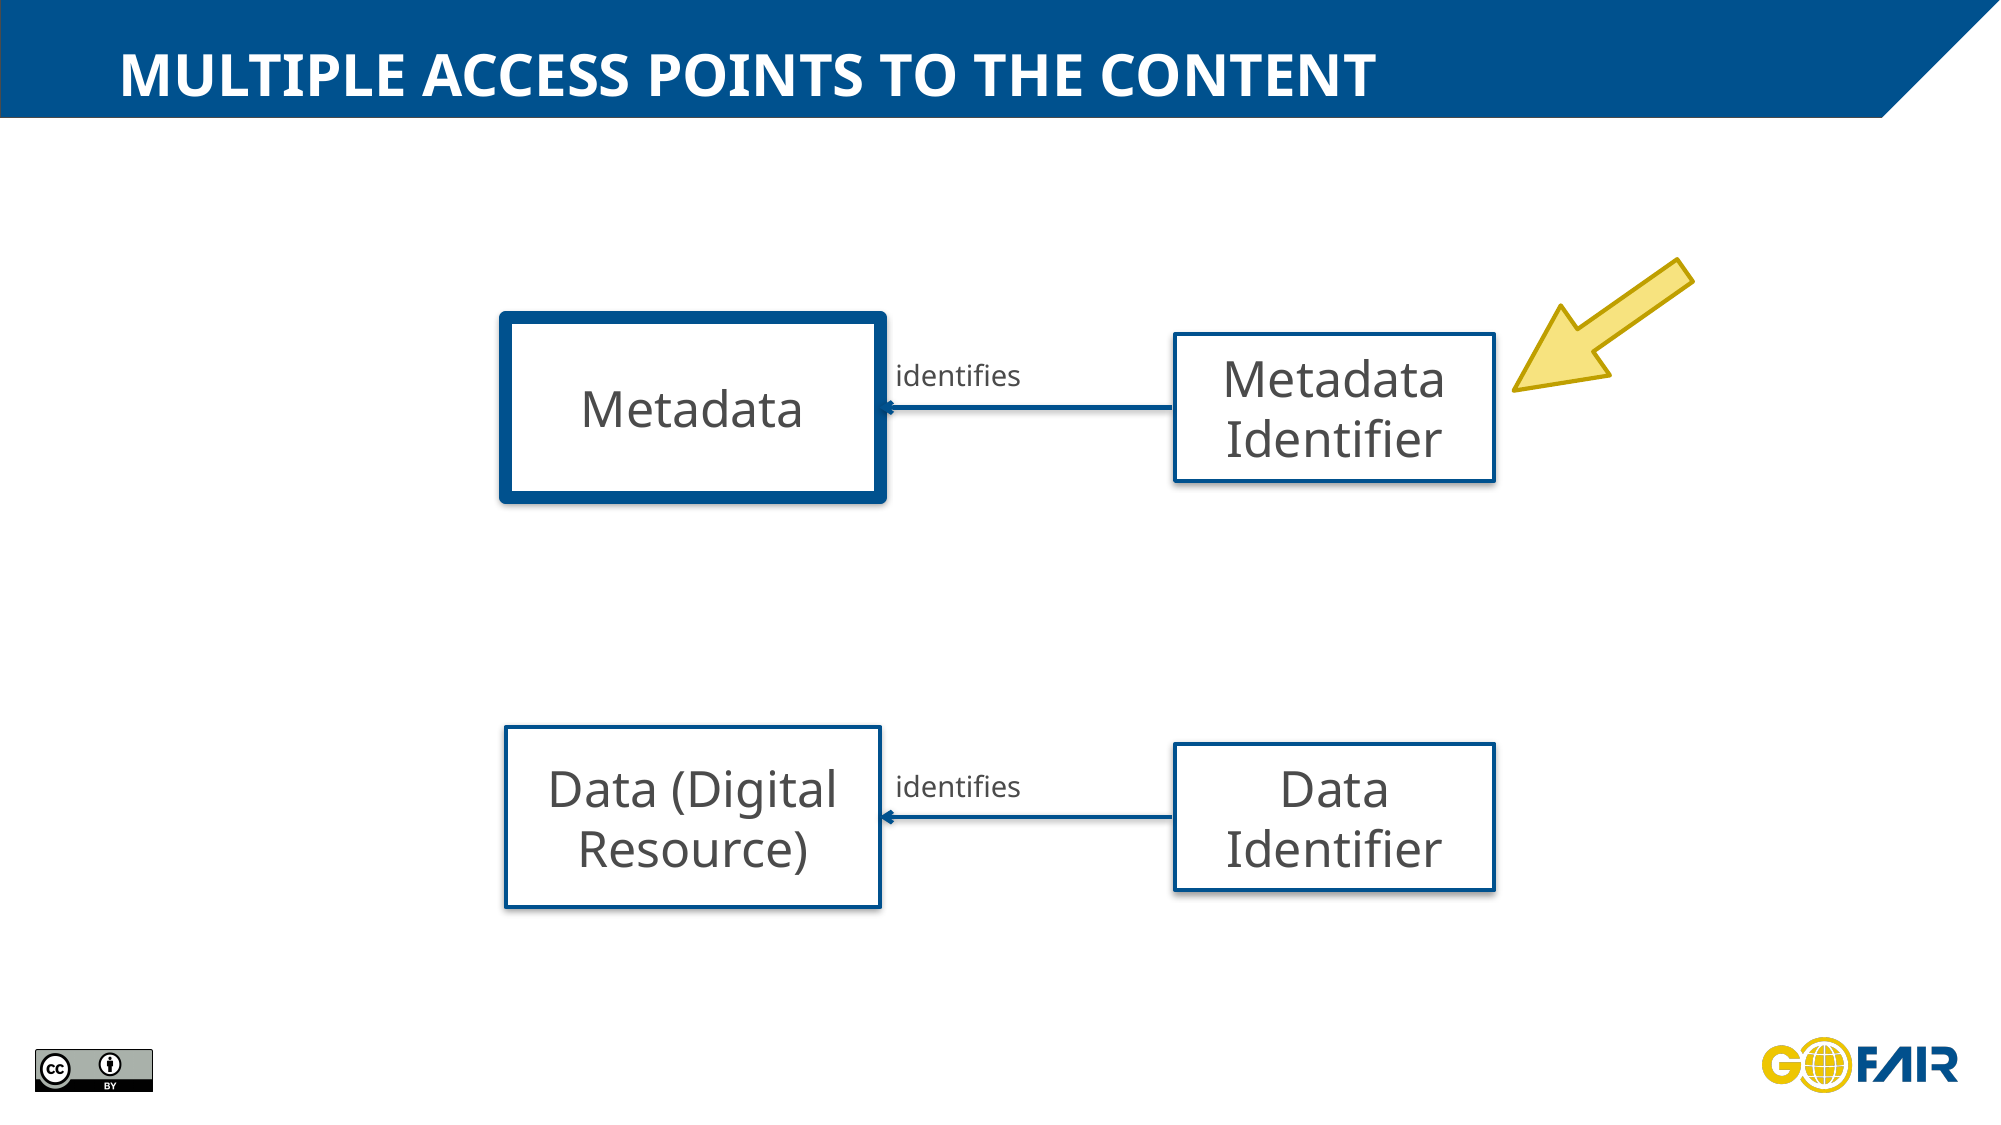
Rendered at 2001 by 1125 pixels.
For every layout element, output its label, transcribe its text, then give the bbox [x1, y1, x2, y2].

picture [1762, 1037, 1958, 1093]
title Multiple access points to the content [117, 36, 1883, 109]
text_box Metadata Identifier [1175, 334, 1495, 481]
text_box identifies [888, 350, 1029, 400]
text_box Data Identifier [1175, 743, 1495, 891]
text_box [879, 400, 1173, 415]
text_box Data (Digital Resource) [505, 727, 881, 908]
text_box identifies [888, 761, 1029, 812]
text_box Metadata [505, 317, 881, 498]
text_box [1513, 259, 1693, 391]
picture [35, 1049, 153, 1092]
text_box [879, 812, 1173, 825]
